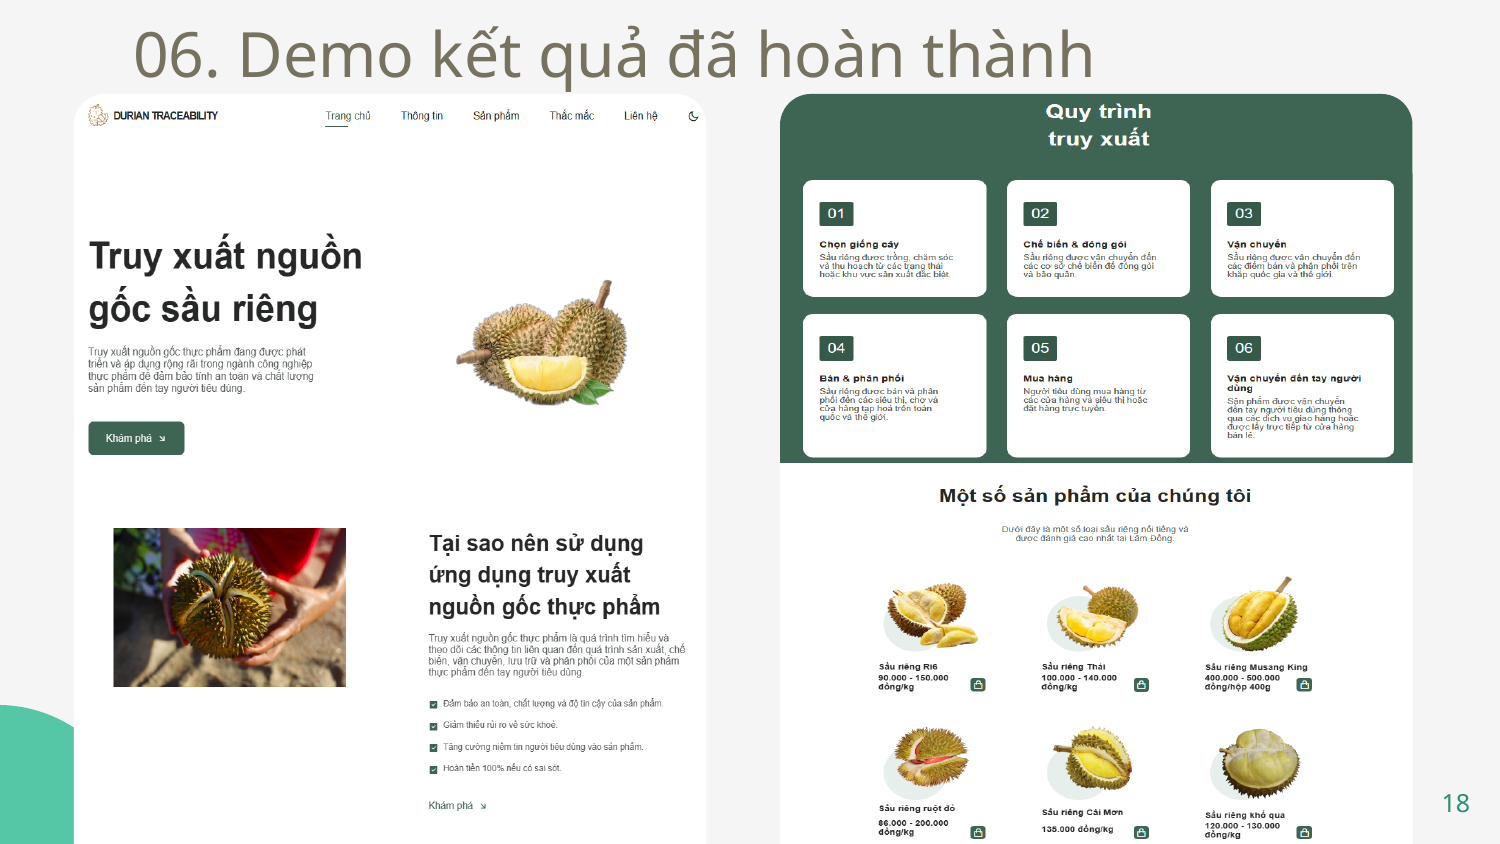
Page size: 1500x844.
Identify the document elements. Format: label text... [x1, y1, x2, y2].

text_box 18 [1426, 753, 1500, 833]
picture [73, 93, 707, 844]
picture [779, 93, 1413, 844]
text_box 06. Demo kết quả đã hoàn thành [118, 0, 1382, 94]
